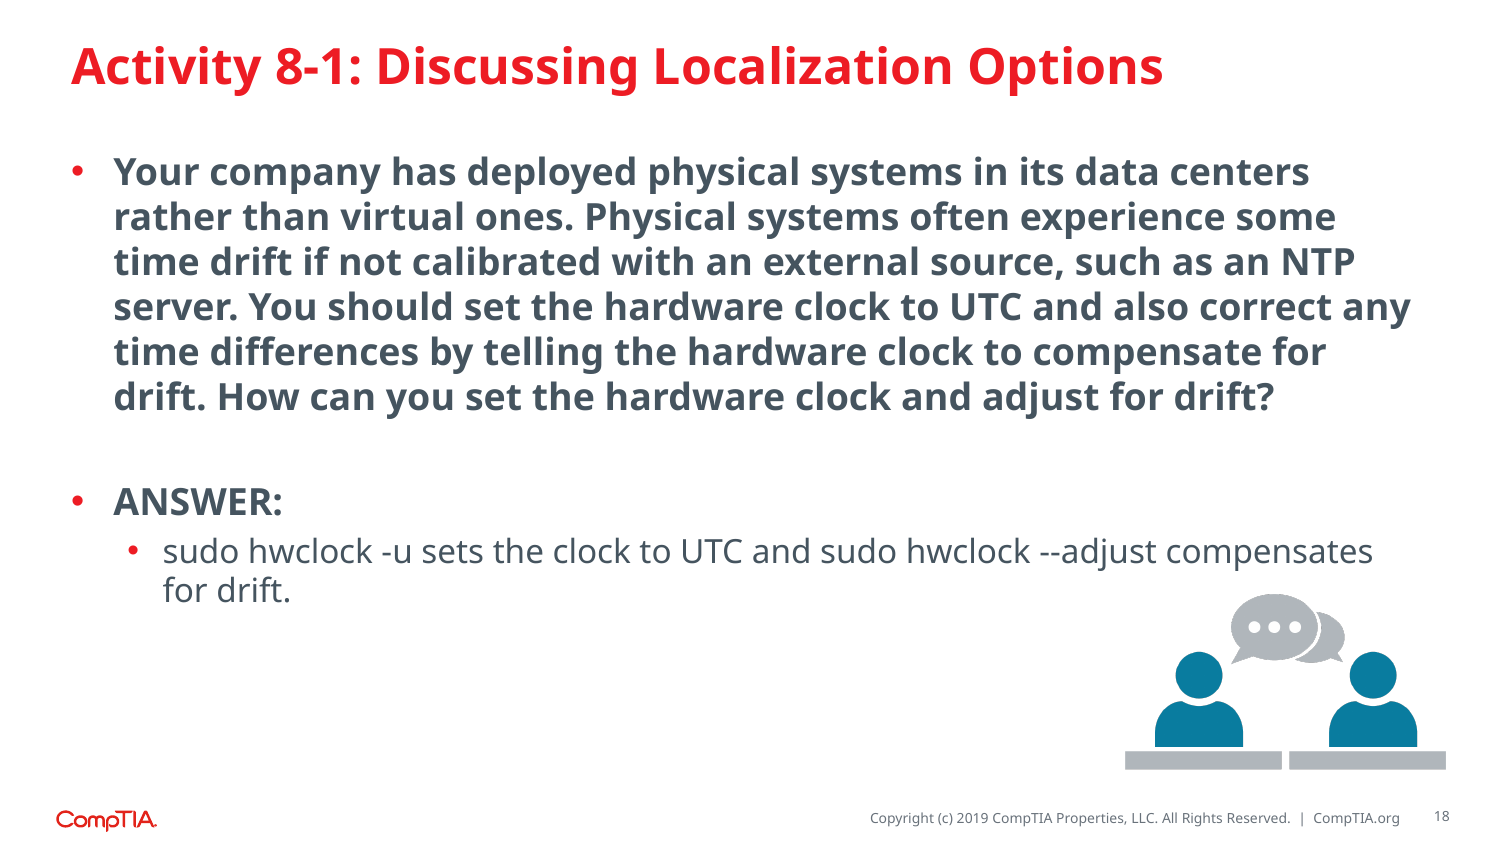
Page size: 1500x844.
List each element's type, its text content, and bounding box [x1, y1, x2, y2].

title Activity 8-1: Discussing Localization Options [56, 12, 1350, 117]
slide_number 18 [1407, 800, 1450, 835]
list Your company has deployed physical systems in its data centers rather than virtual ones. Physical systems often experience some time drift if not calibrated with an external source, such as an NTP server. You should set the hardware clock to UTC and also correct any time differences by telling the hardware clock to compensate for drift. How can you set the hardware clock and adjust for drift? ANSWER: sudo hwclock -u sets the clock to UTC and sudo hwclock --adjust compensates for drift. [56, 140, 1444, 748]
picture [1124, 593, 1446, 770]
